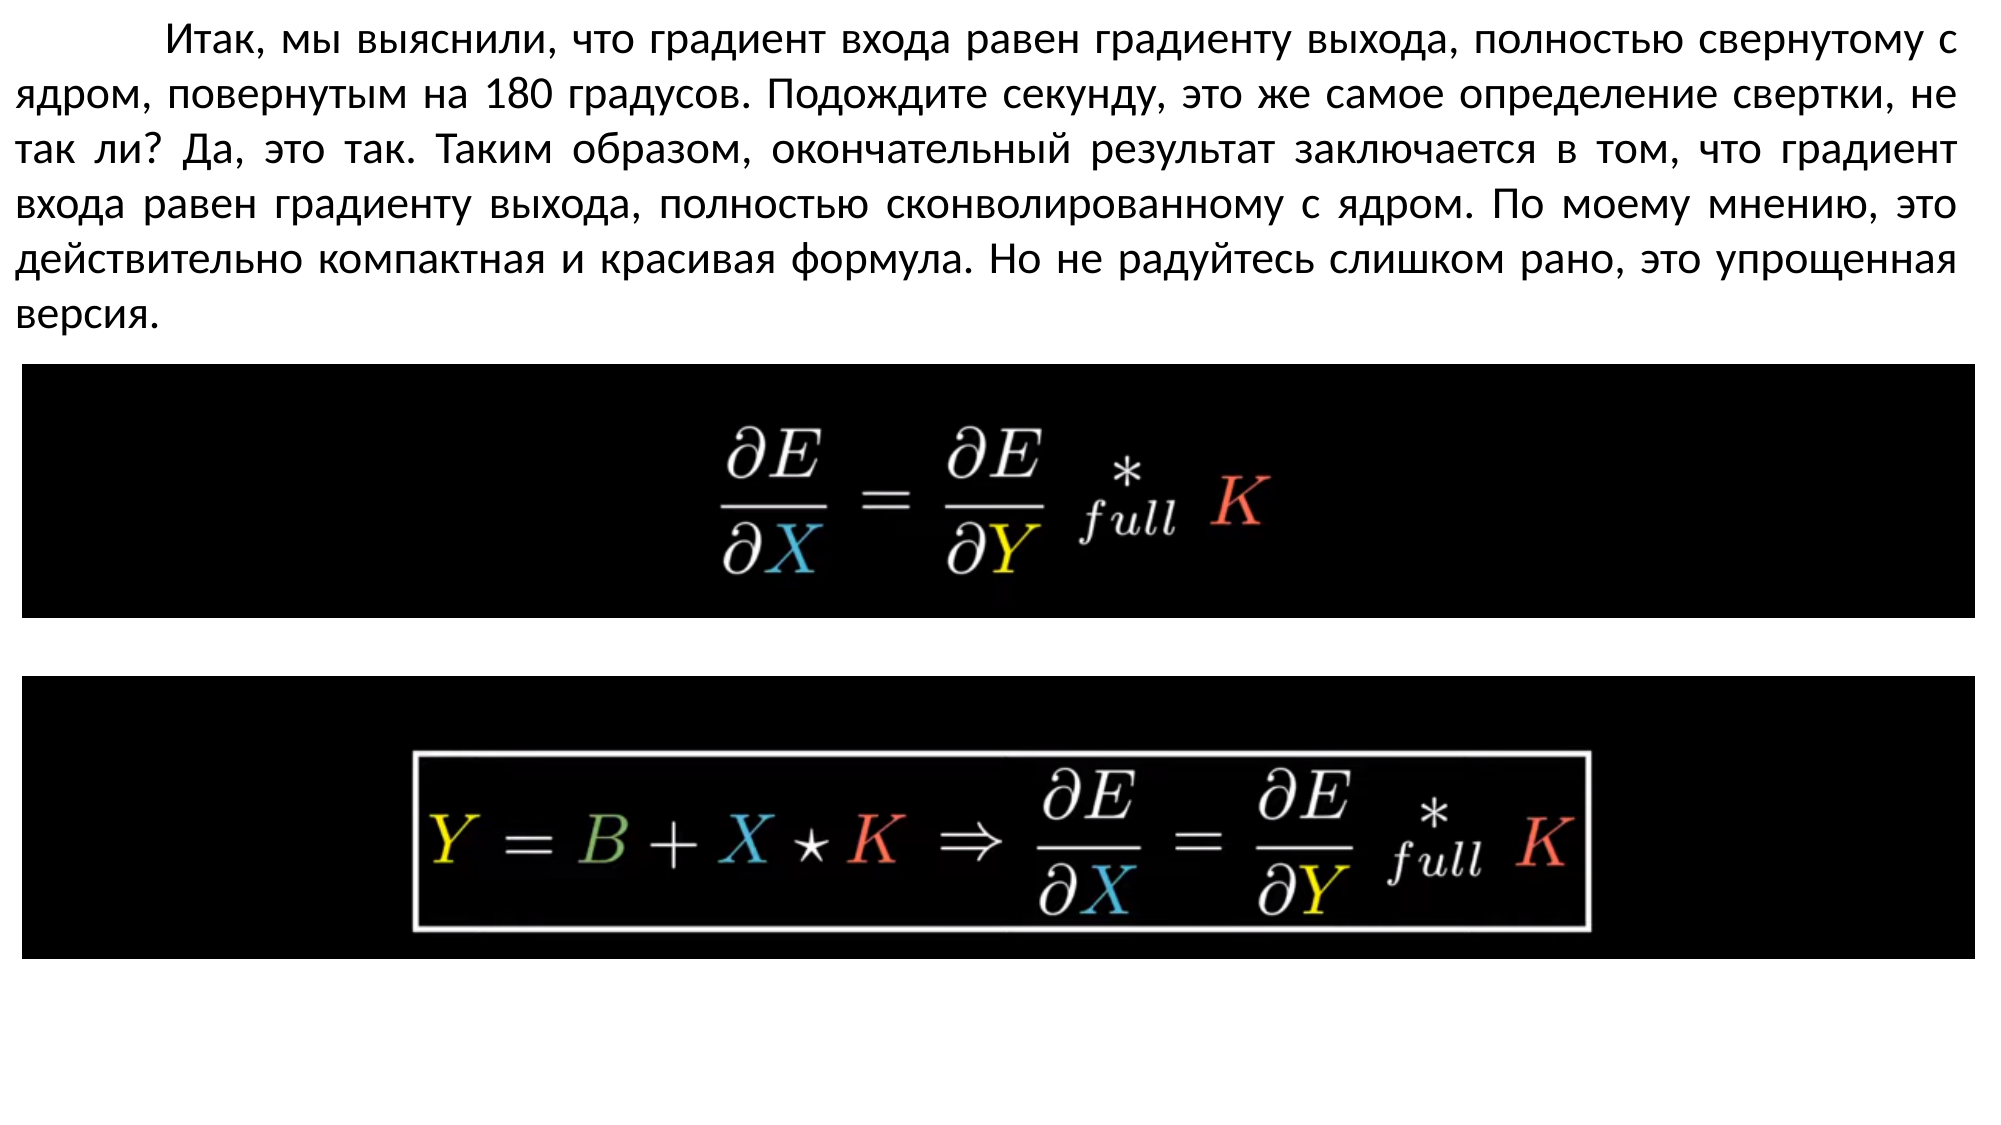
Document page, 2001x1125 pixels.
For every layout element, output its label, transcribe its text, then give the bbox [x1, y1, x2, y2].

text_box Итак, мы выяснили, что градиент входа равен градиенту выхода, полностью свернутому с ядром, повернутым на 180 градусов. Подождите секунду, это же самое определение свертки, не так ли? Да, это так. Таким образом, окончательный результат заключается в том, что градиент входа равен градиенту выхода, полностью сконволированному с ядром. По моему мнению, это действительно компактная и красивая формула. Но не радуйтесь слишком рано, это упрощенная версия. [0, 0, 1975, 345]
picture [22, 364, 1975, 618]
picture [22, 676, 1975, 960]
